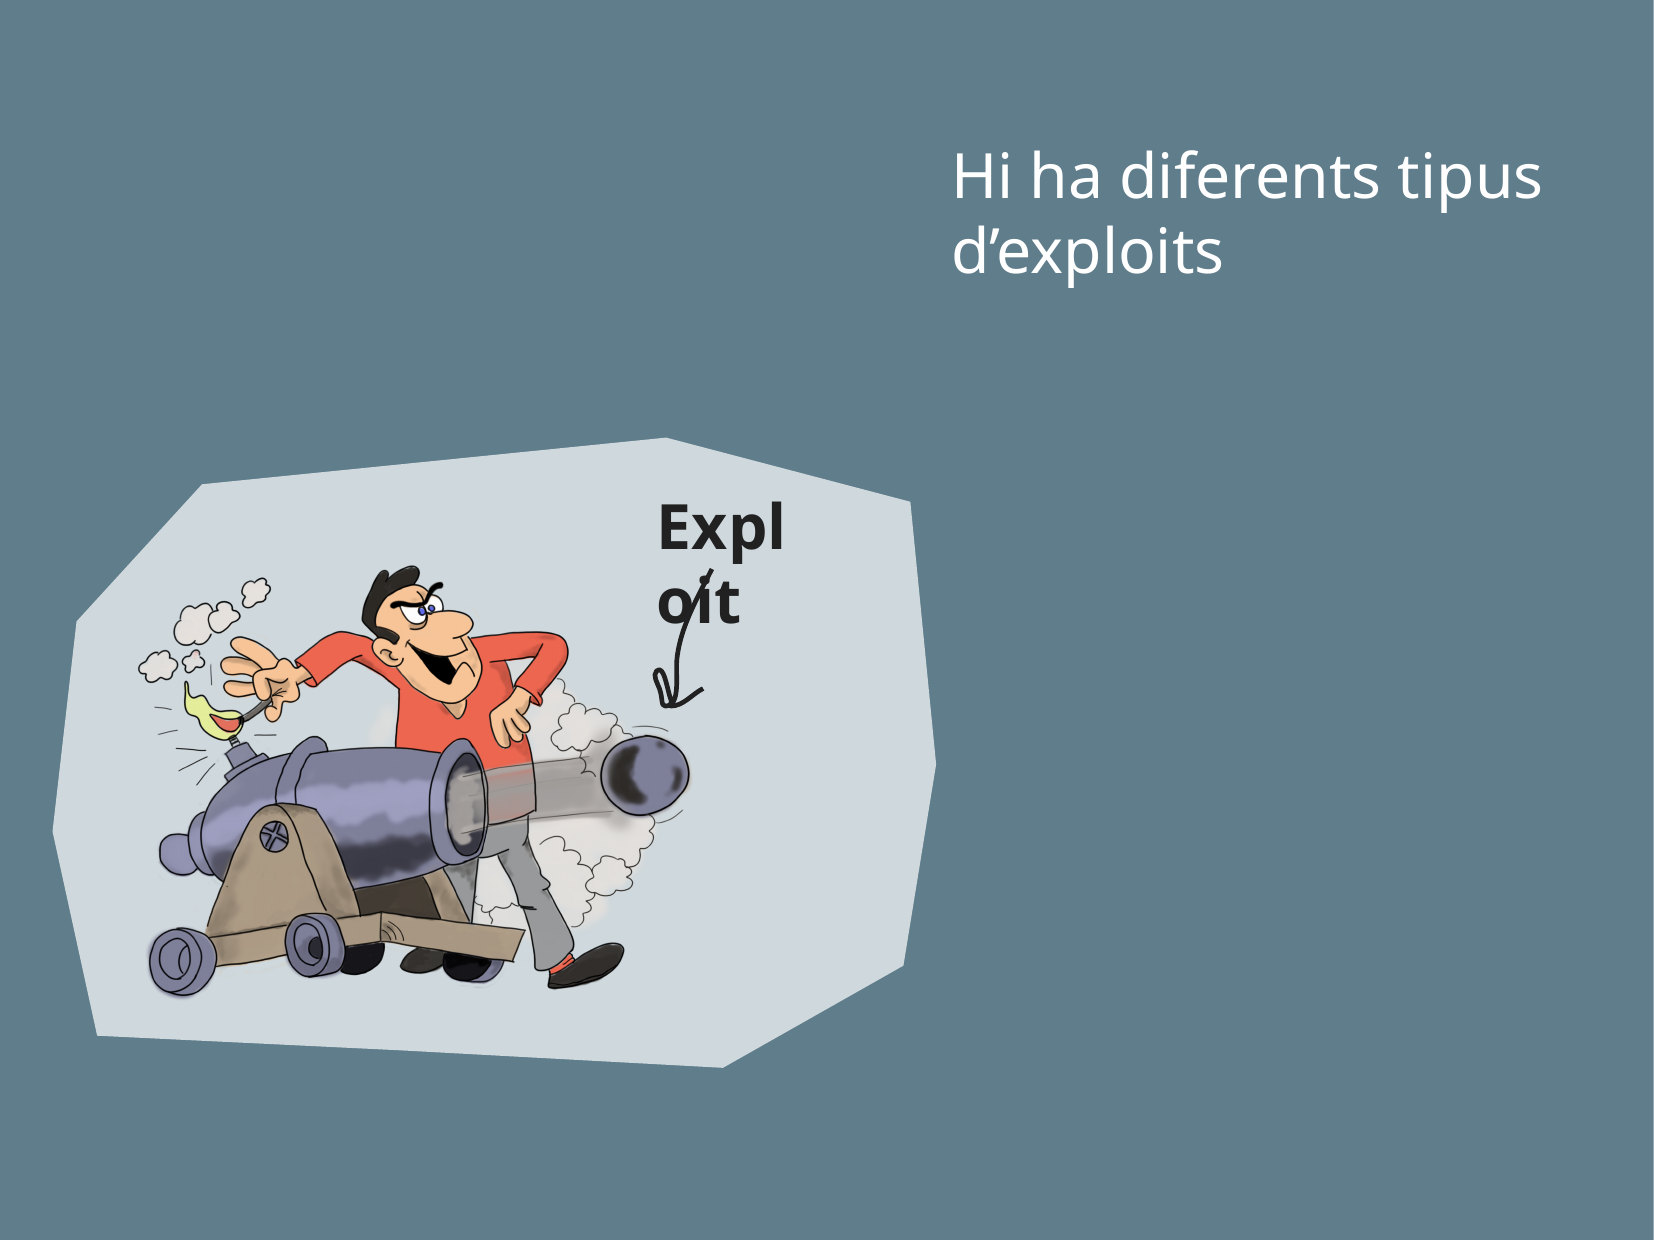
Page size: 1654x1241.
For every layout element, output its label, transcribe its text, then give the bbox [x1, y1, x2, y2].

text_box [175, 437, 794, 513]
text_box [707, 568, 712, 636]
text_box [52, 478, 937, 1068]
picture [126, 514, 704, 1006]
text_box Exploit [641, 471, 820, 571]
text_box Hi ha diferents tipus d’exploits [936, 121, 1570, 393]
